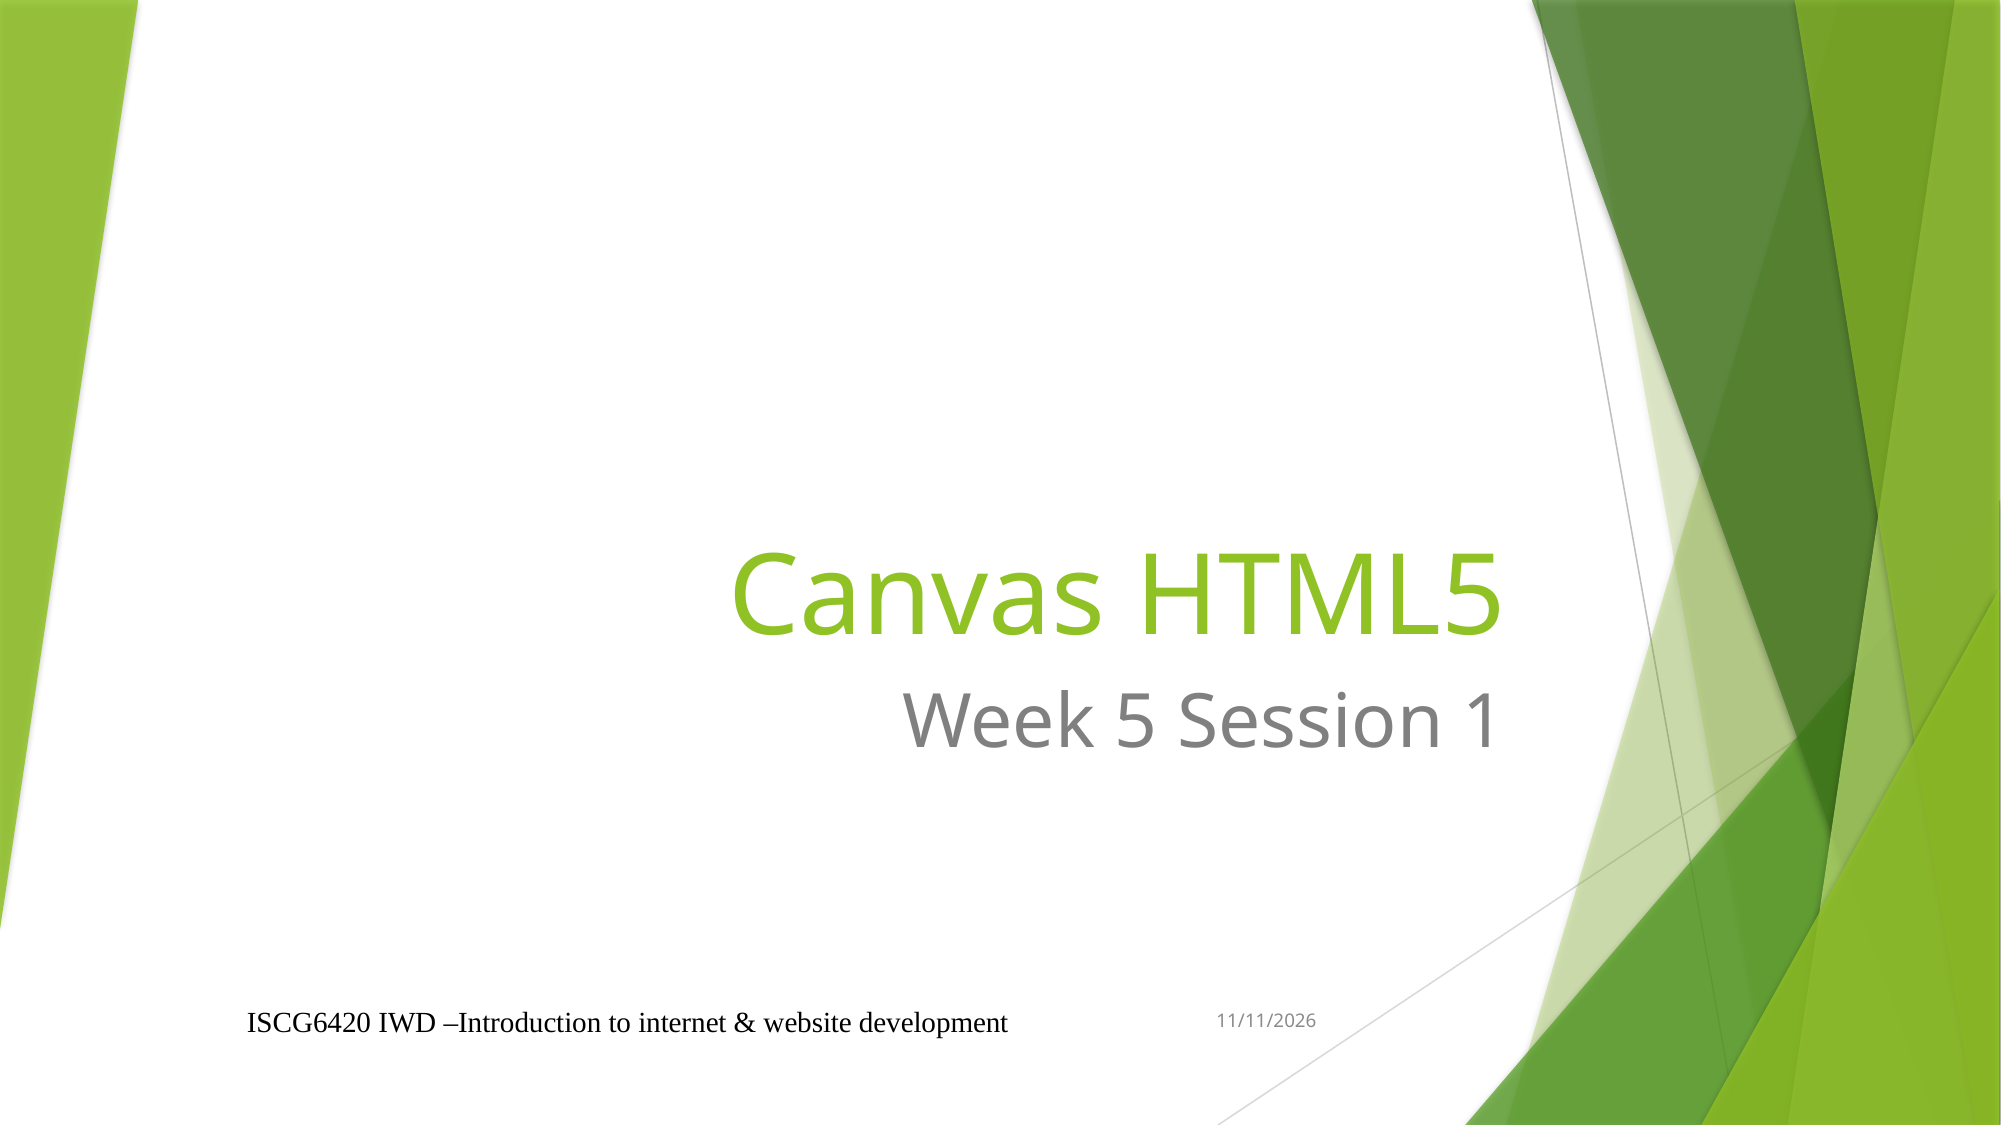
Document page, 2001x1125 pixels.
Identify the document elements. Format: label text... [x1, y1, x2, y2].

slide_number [1181, 991, 1332, 1051]
subtitle Week 5 Session 1 [247, 664, 1522, 845]
footer ISCG6420 IWD –Introduction to internet & website development [111, 991, 1145, 1051]
title Canvas HTML5 [247, 394, 1522, 664]
